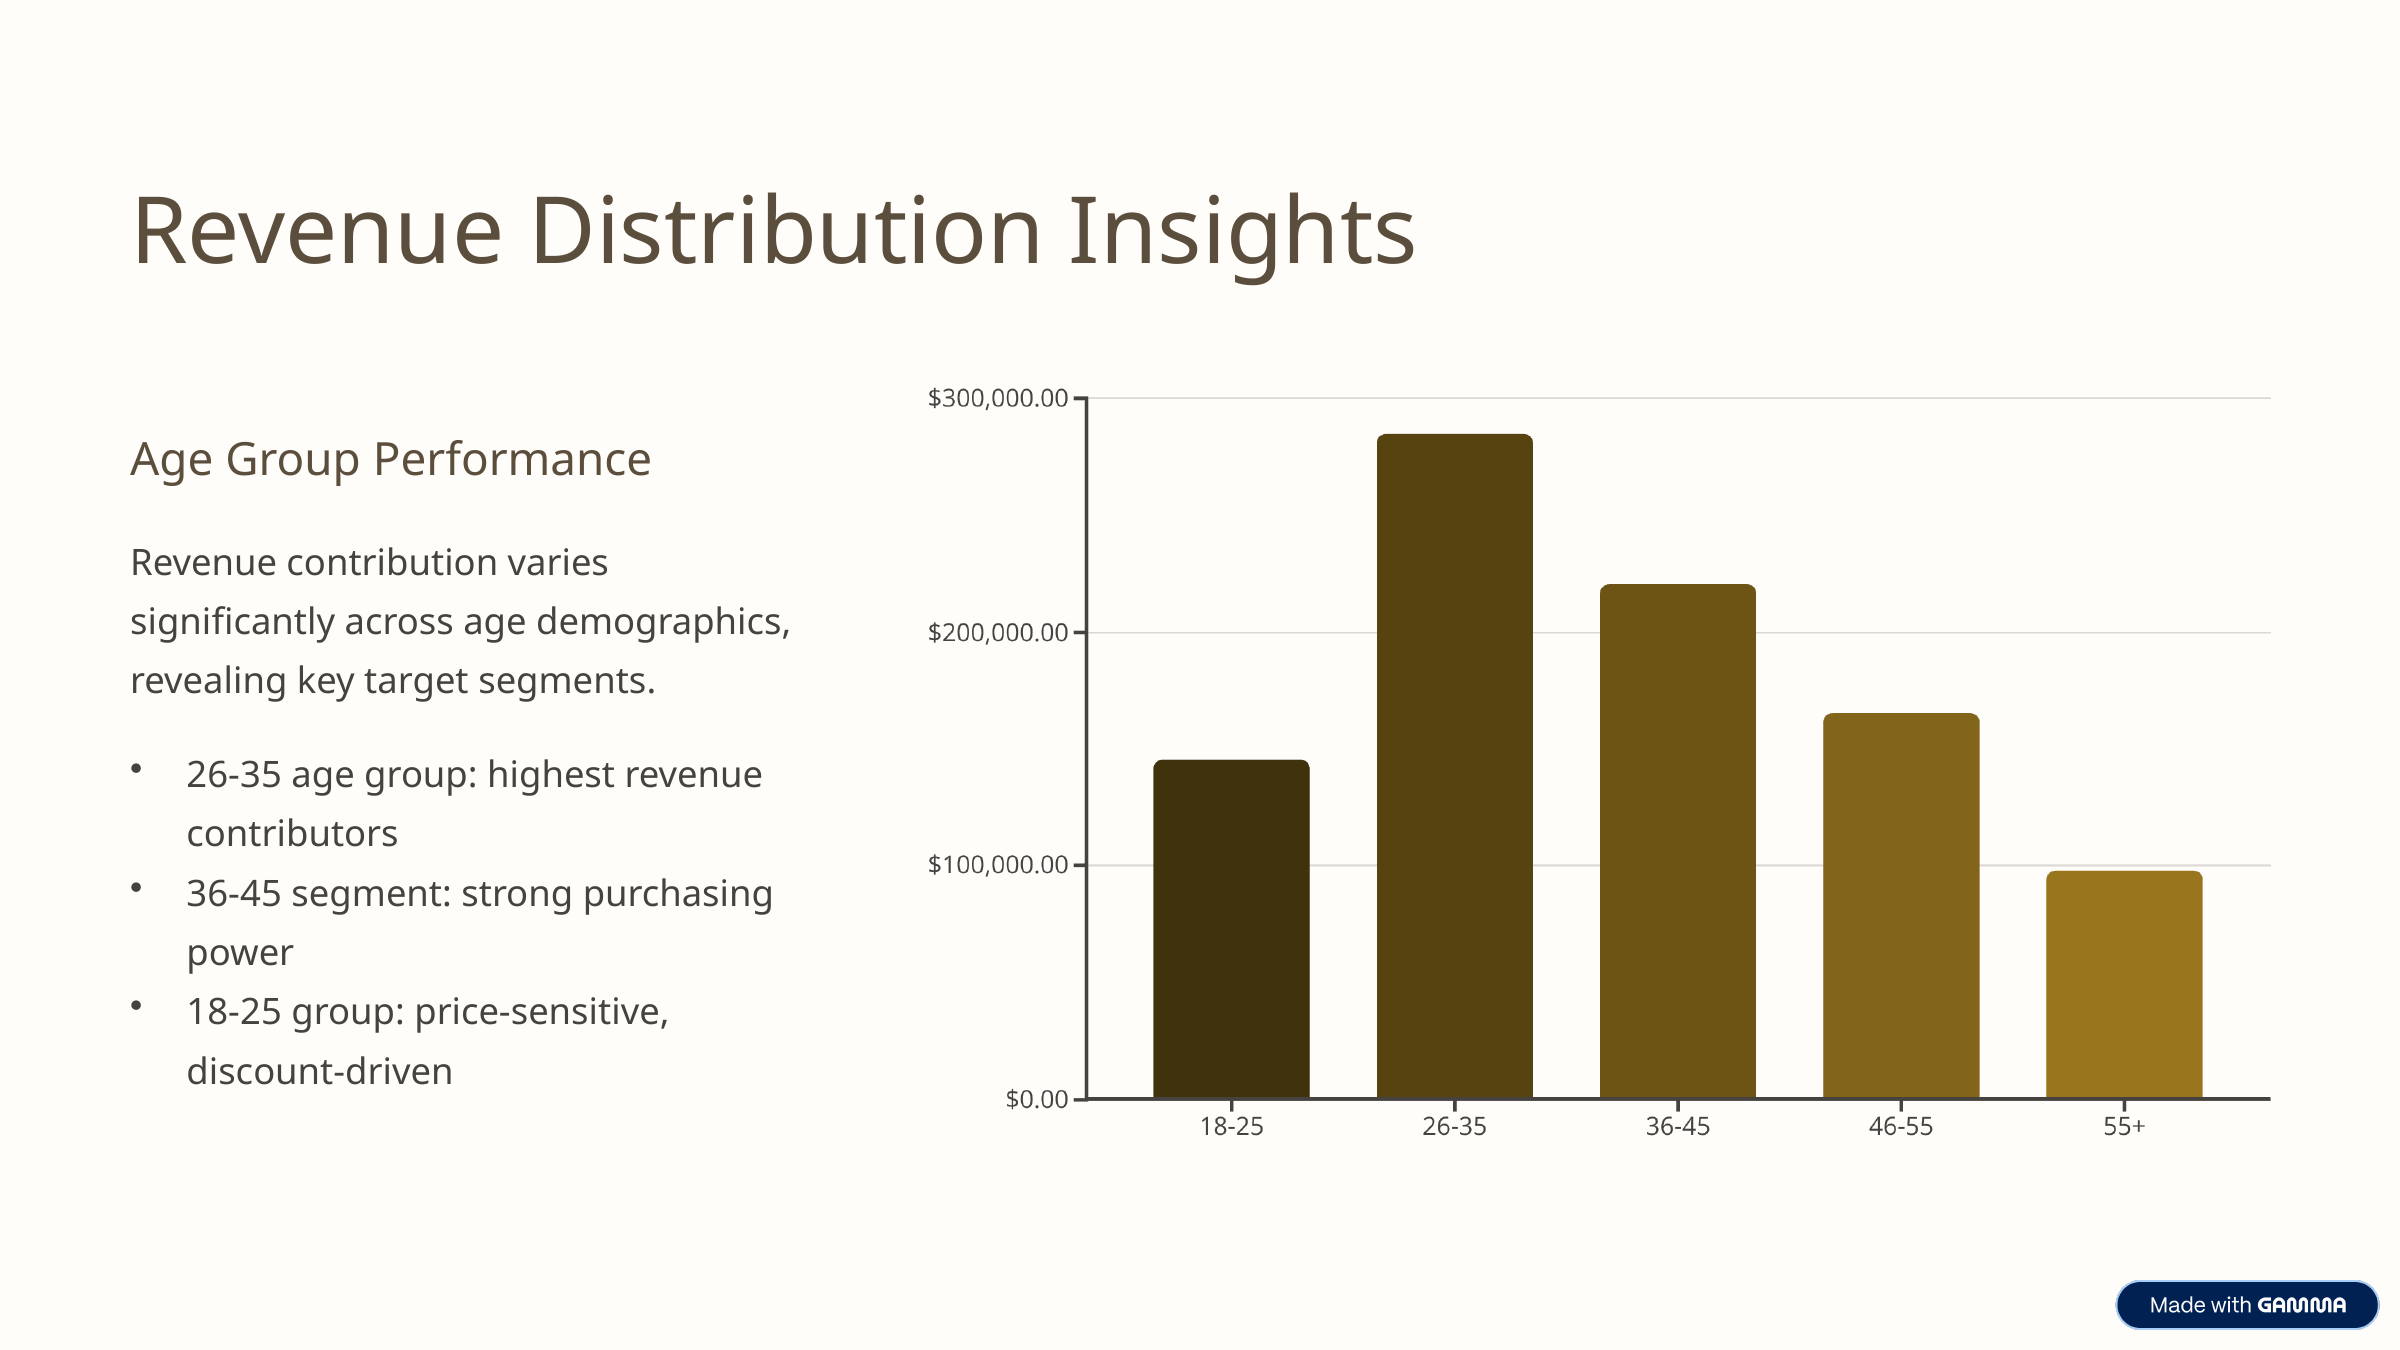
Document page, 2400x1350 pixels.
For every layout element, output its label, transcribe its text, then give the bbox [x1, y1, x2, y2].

picture [912, 380, 2271, 1142]
text_box Revenue Distribution Insights [130, 166, 1552, 283]
picture [2106, 1271, 2389, 1339]
text_box Revenue contribution varies significantly across age demographics, revealing key target segments. [130, 523, 820, 702]
text_box Age Group Performance [130, 427, 712, 486]
text_box 26-35 age group: highest revenue contributors 36-45 segment: strong purchasing power 18-25 group: price-sensitive, discount-driven [130, 735, 820, 1093]
